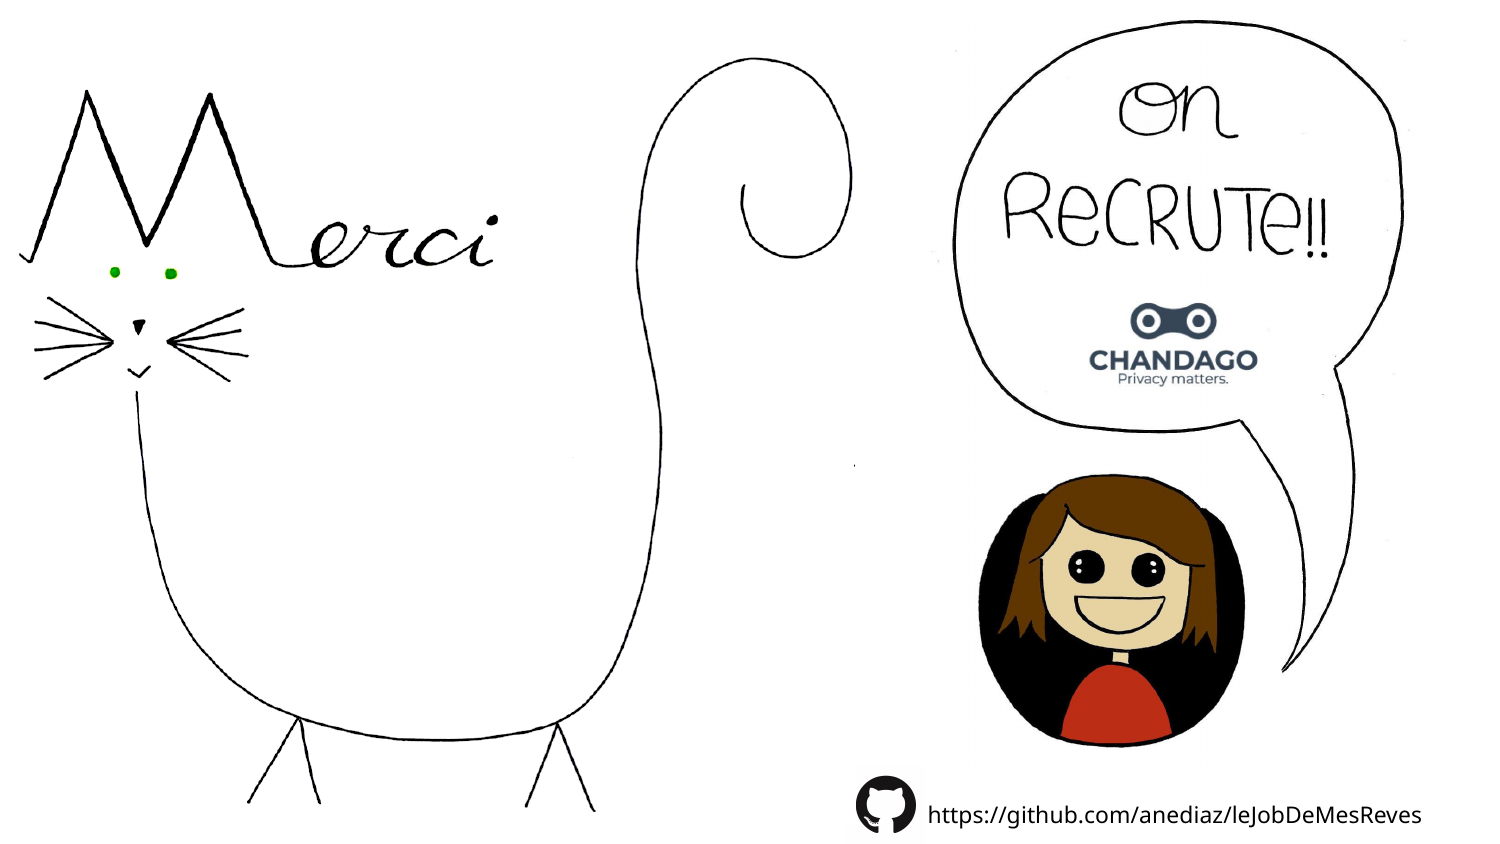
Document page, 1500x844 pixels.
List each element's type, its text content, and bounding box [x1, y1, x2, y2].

picture [0, 20, 1414, 844]
text_box https://github.com/anediaz/leJobDeMesReves [929, 785, 1500, 844]
